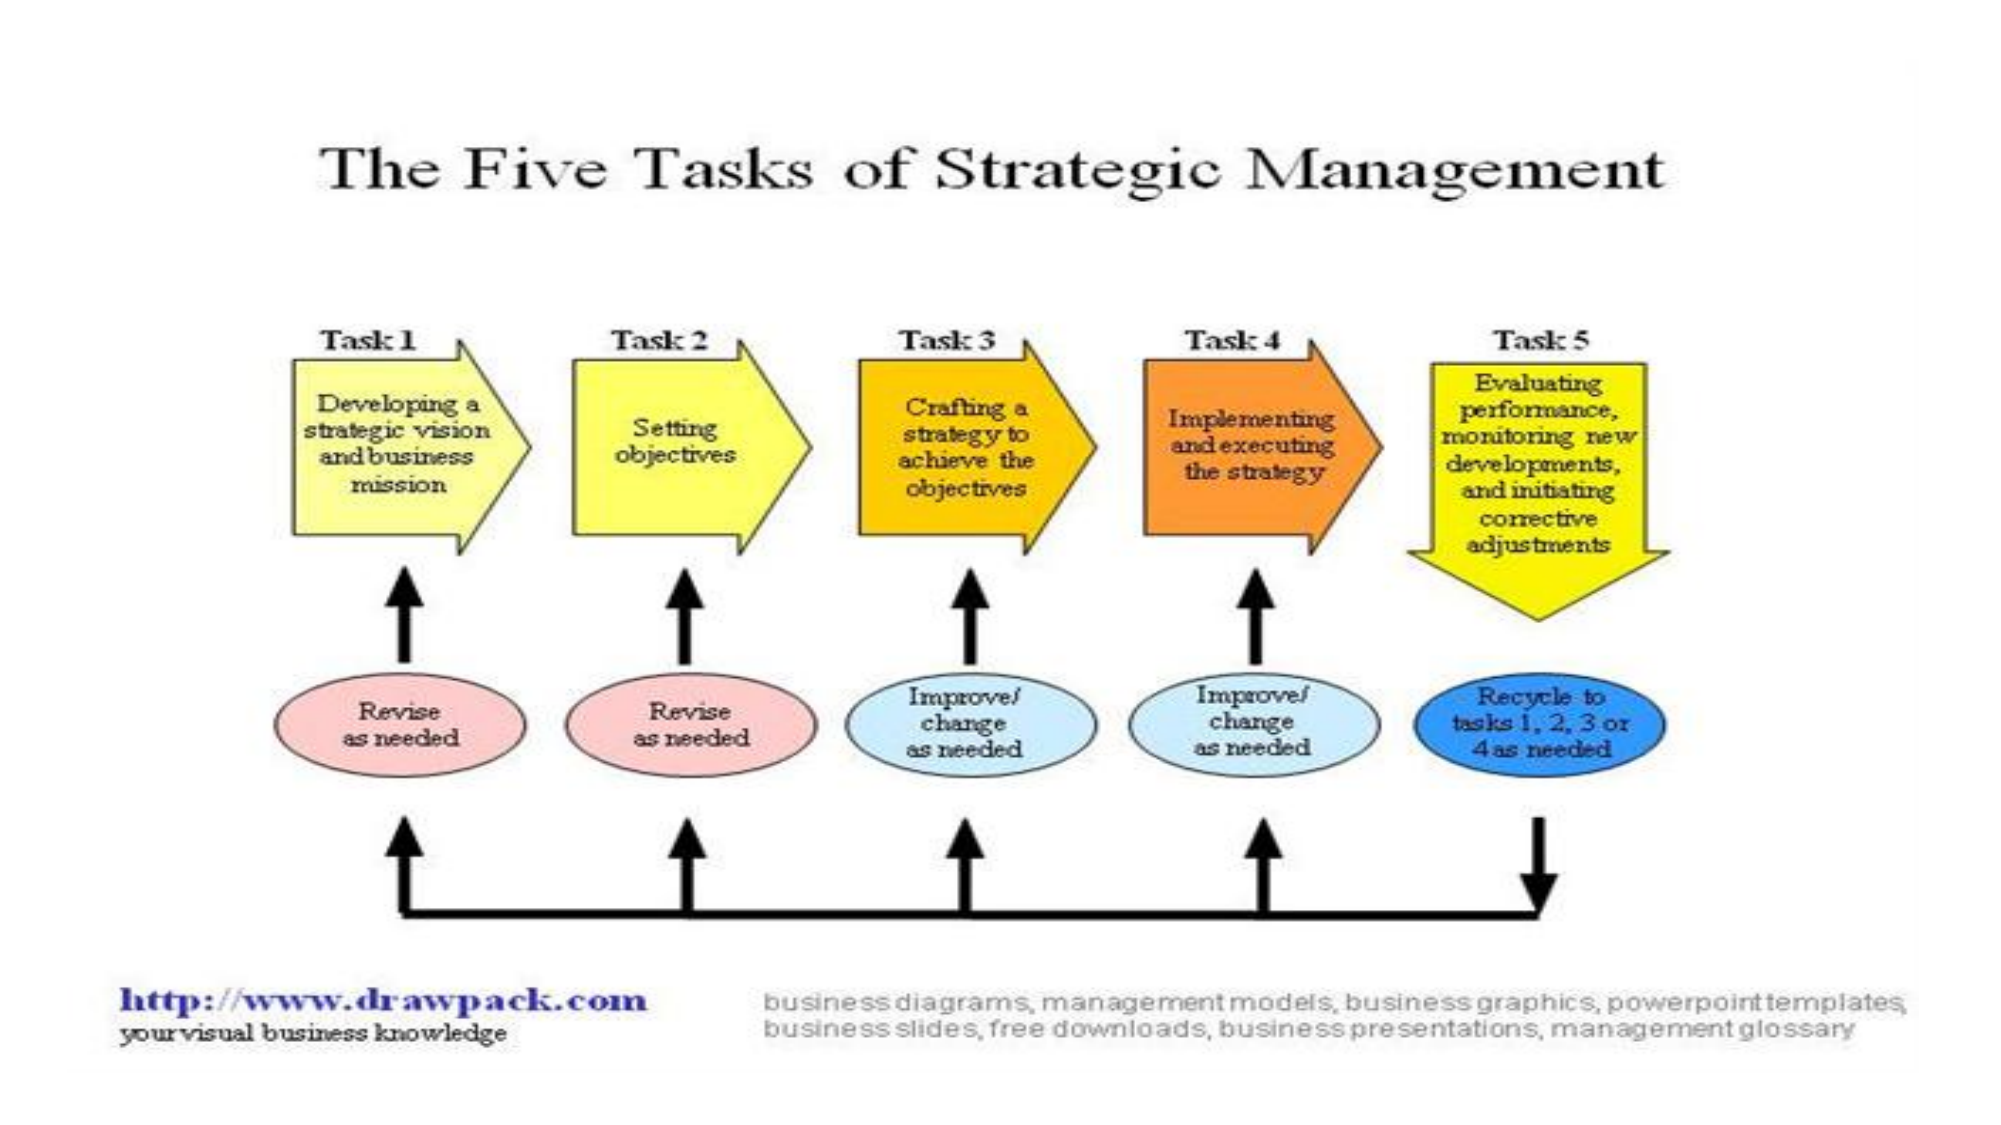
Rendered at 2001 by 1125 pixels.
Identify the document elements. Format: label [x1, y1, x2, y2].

picture [67, 59, 1919, 1073]
